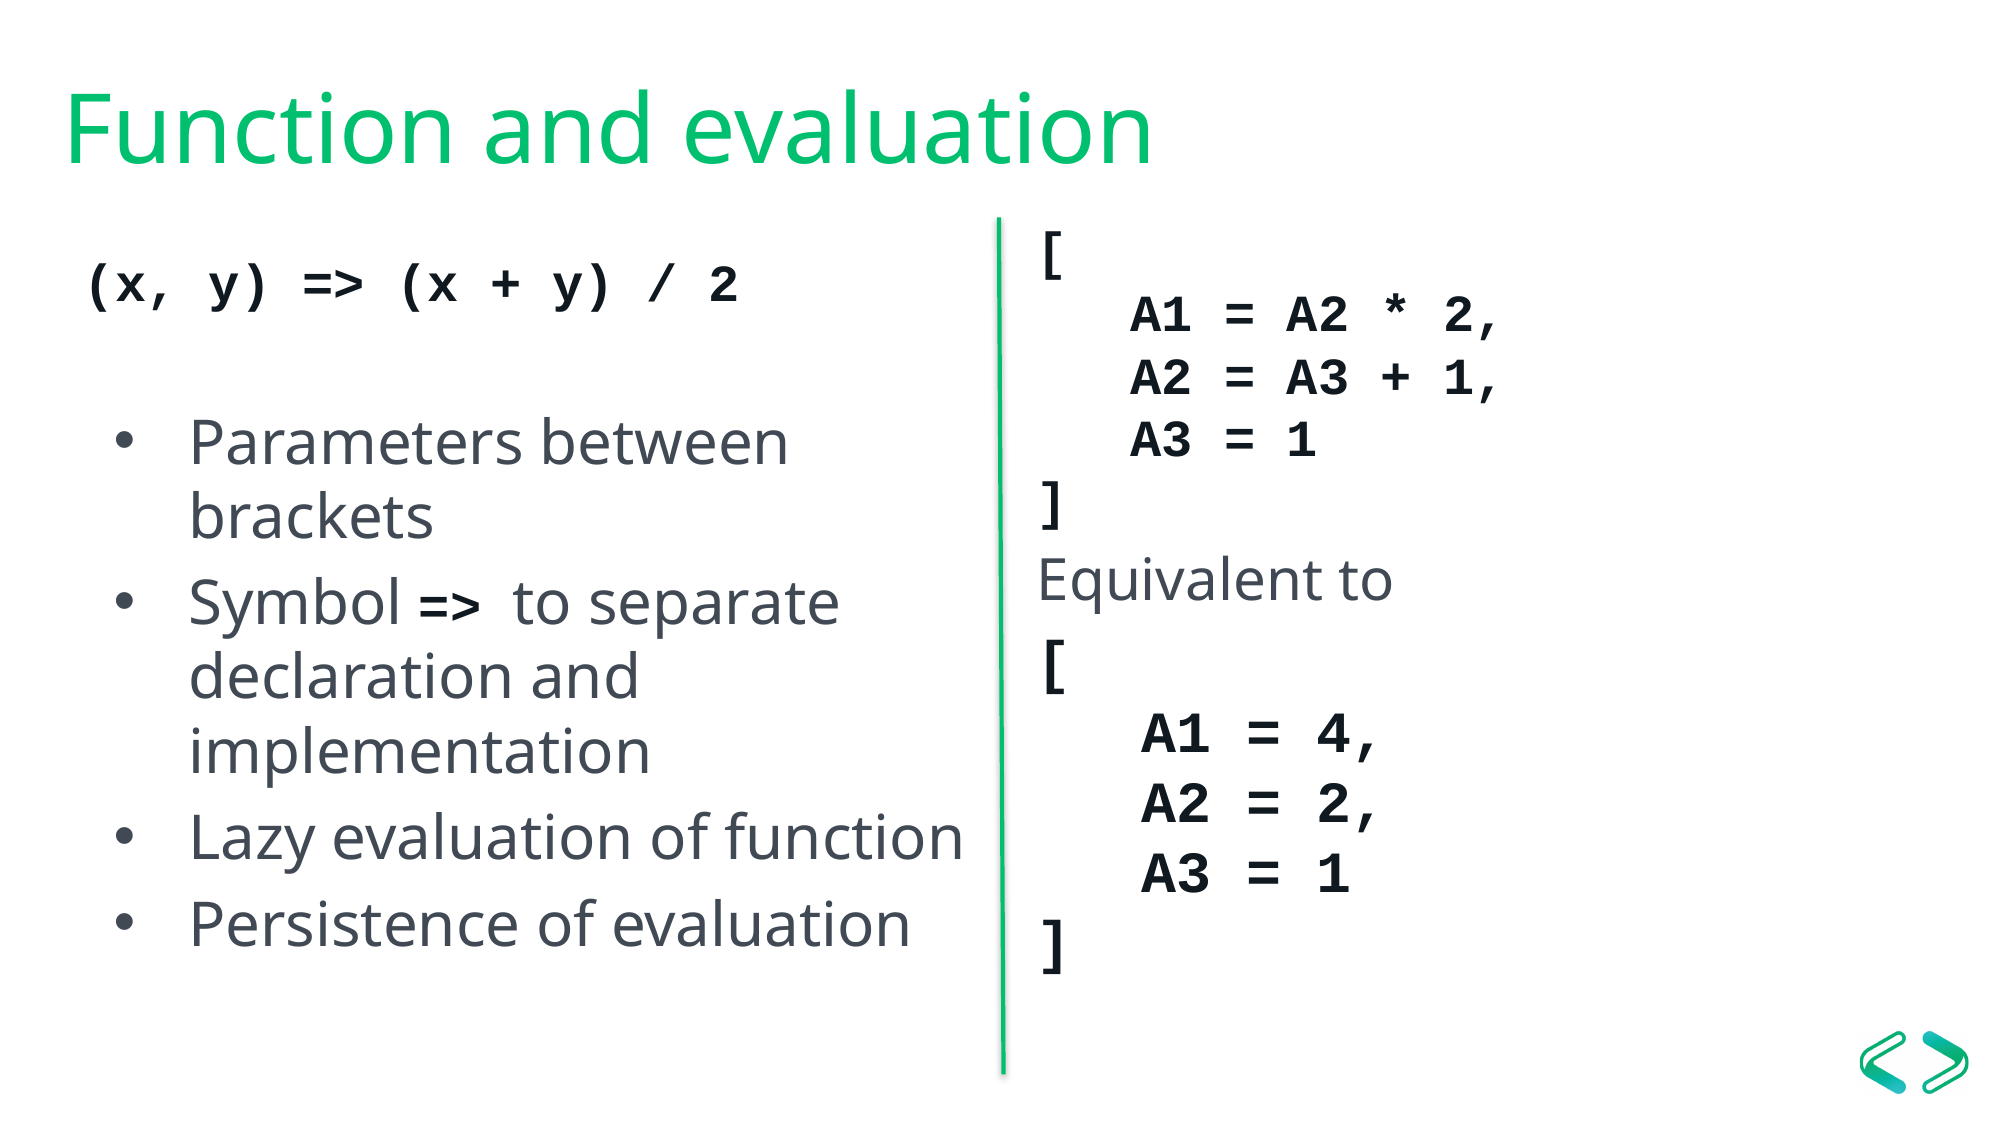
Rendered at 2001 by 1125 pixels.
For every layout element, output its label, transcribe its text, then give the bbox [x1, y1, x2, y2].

list [ A1 = A2 * 2, A2 = A3 + 1, A3 = 1 ] Equivalent to [ A1 = 4, A2 = 2, A3 = 1 ] [1036, 217, 1938, 1063]
text_box (x, y) => (x + y) / 2 [83, 249, 966, 513]
list Parameters between brackets Symbol => to separate declaration and implementation Lazy evaluation of function Persistence of evaluation [83, 402, 979, 1055]
text_box [1938, 676, 1945, 1048]
title Function and evaluation [62, 62, 1938, 188]
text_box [998, 216, 1004, 1075]
